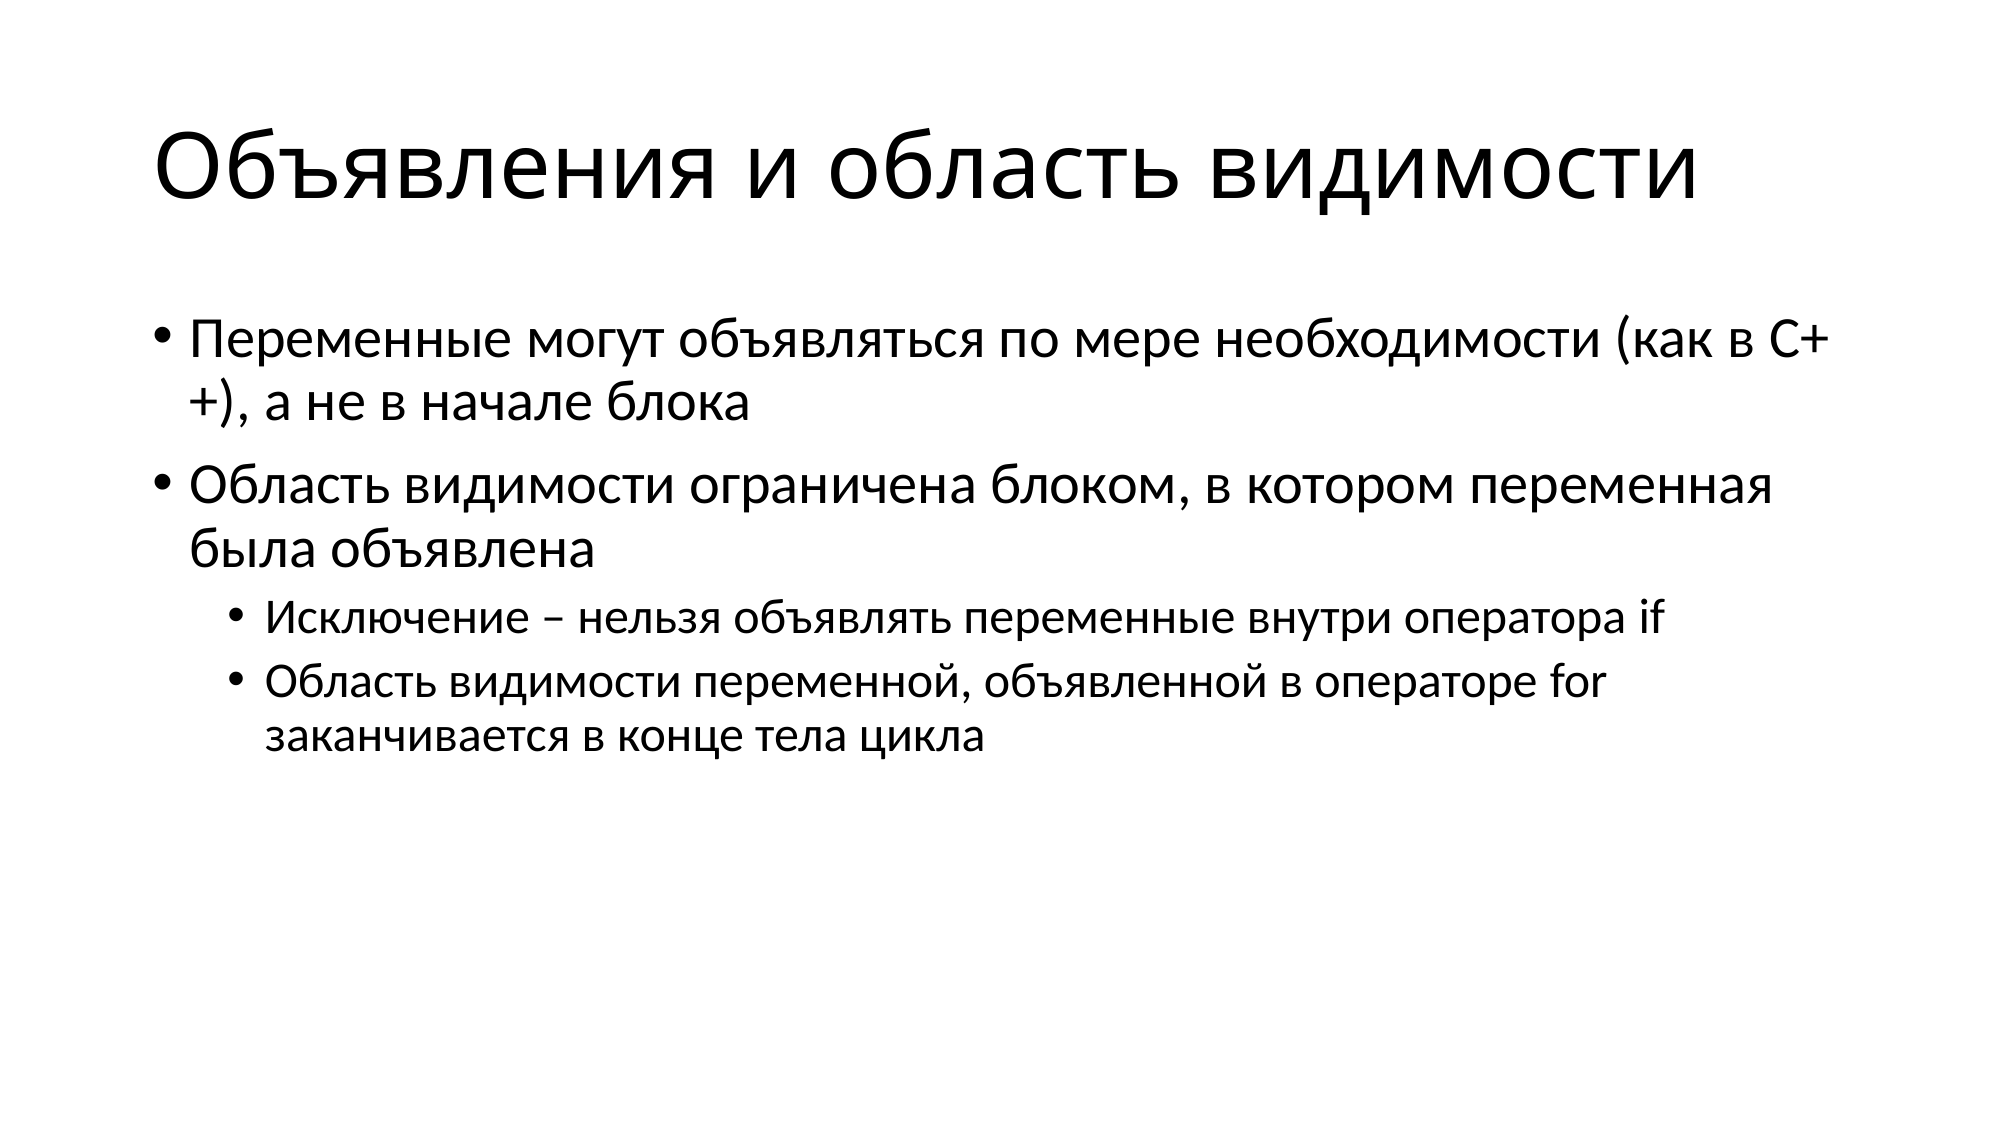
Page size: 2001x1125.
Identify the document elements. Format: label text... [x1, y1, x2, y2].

title Объявления и область видимости [137, 59, 1863, 278]
list Переменные могут объявляться по мере необходимости (как в C++), а не в начале блока Область видимости ограничена блоком, в котором переменная была объявлена Исключение – нельзя объявлять переменные внутри оператора if Область видимости переменной, объявленной в операторе for заканчивается в конце тела цикла [137, 299, 1863, 1014]
